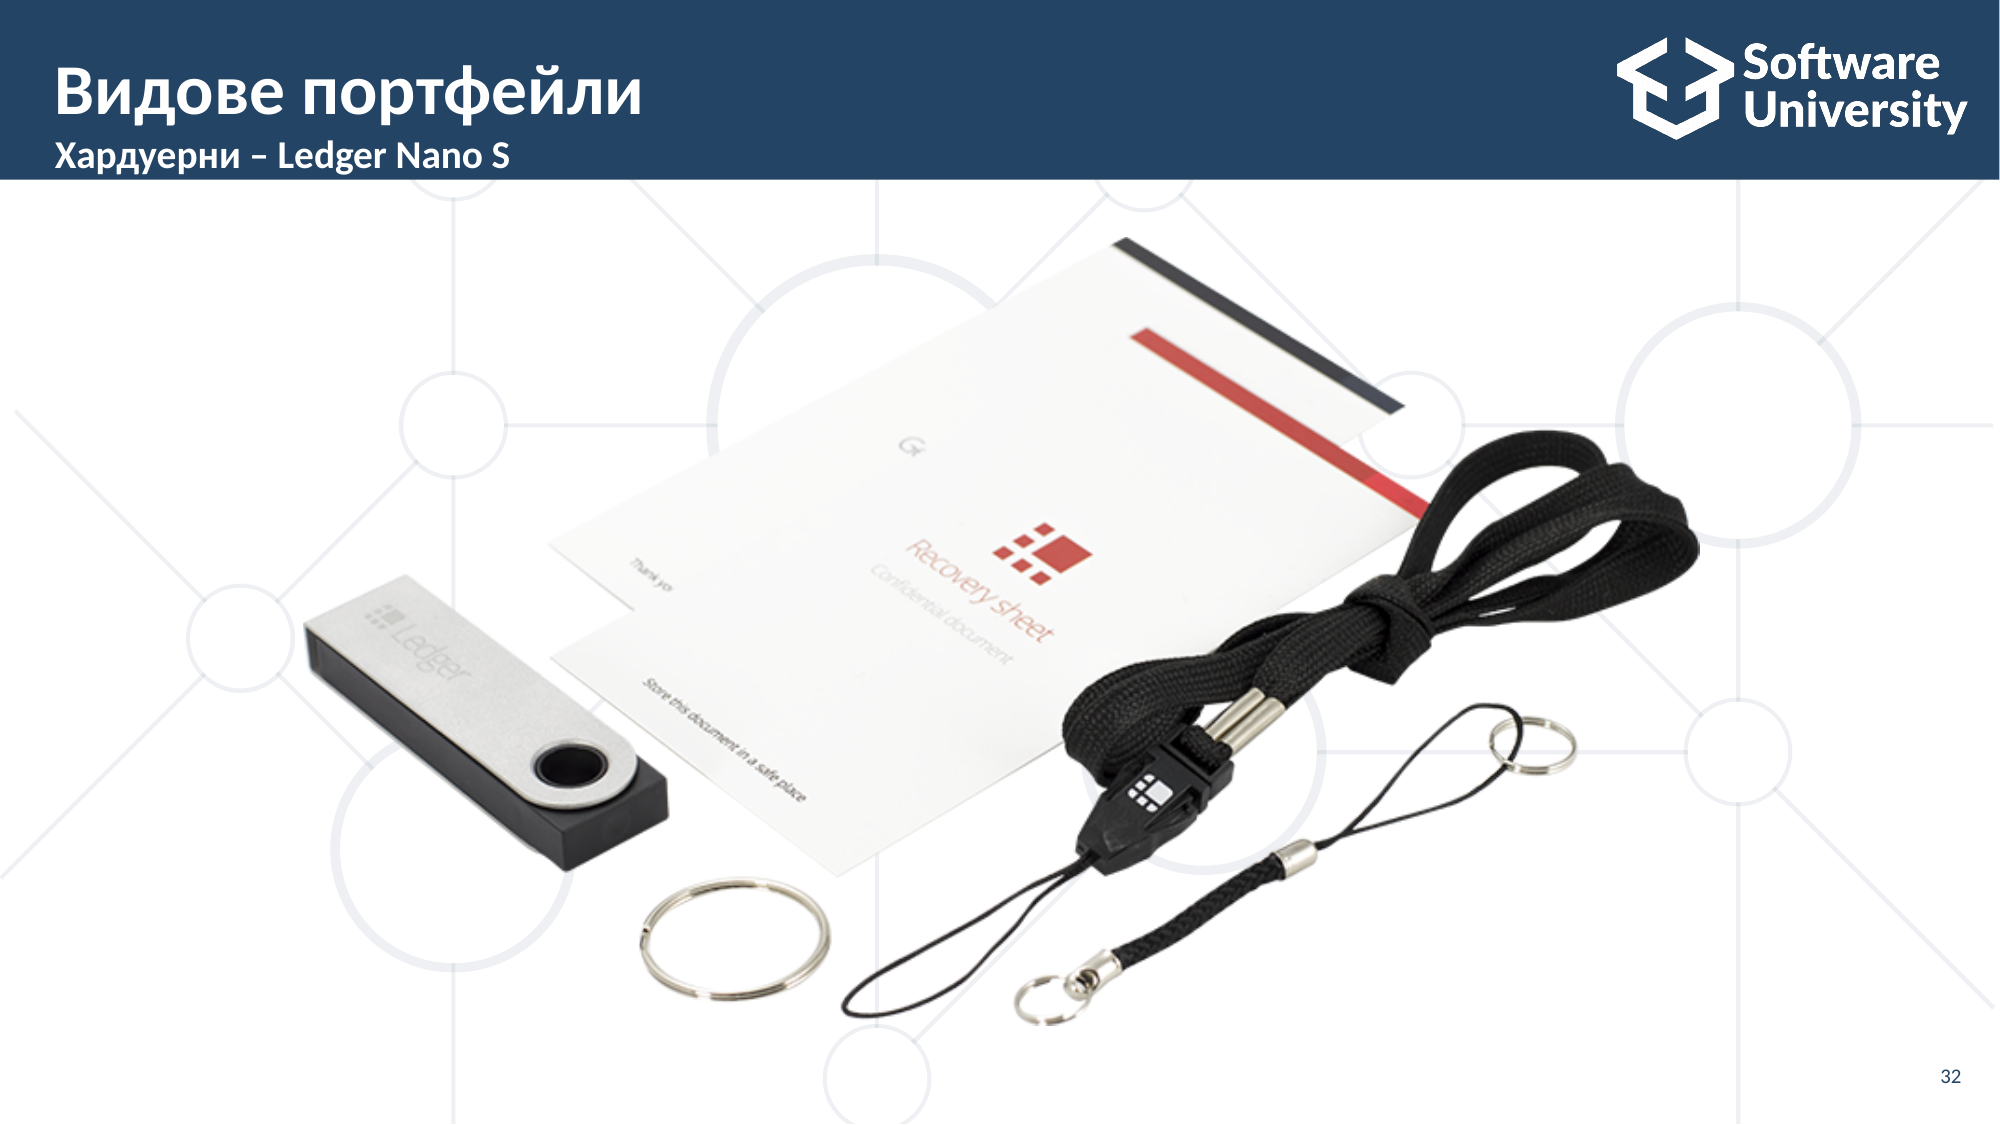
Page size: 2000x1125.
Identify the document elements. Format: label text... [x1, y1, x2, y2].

title Видове портфейли Хардуерни – Ledger Nano S [37, 37, 1681, 183]
picture [303, 237, 1701, 1026]
slide_number 32 [1896, 1049, 1968, 1101]
picture [1681, 37, 1968, 140]
